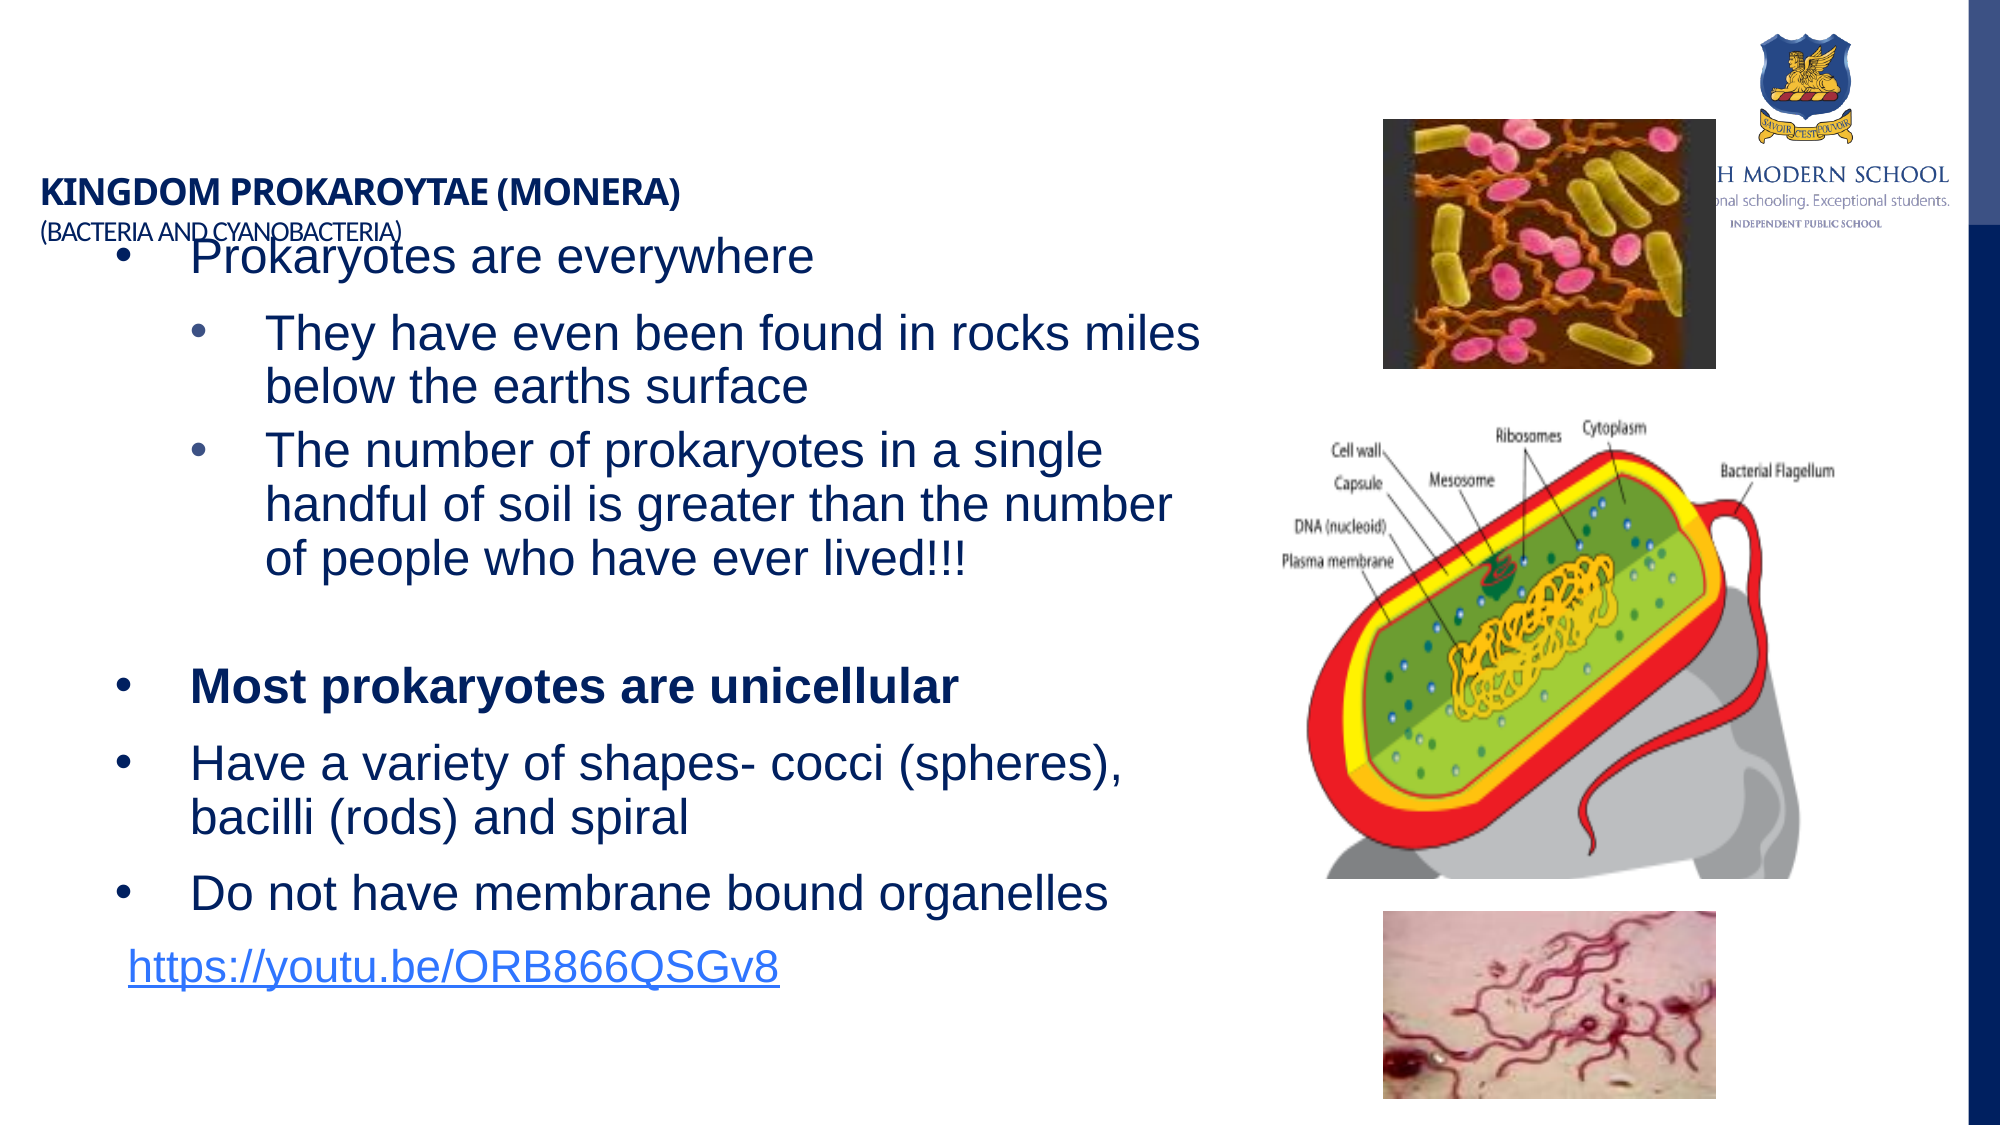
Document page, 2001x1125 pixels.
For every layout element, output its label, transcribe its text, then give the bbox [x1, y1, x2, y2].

picture [1262, 400, 1837, 880]
picture [1382, 22, 1962, 370]
title Kingdom Prokaroytae (MONERA) (bacteria and cyanobacteria) [24, 160, 1381, 286]
picture [1382, 910, 1717, 1100]
list Prokaryotes are everywhere They have even been found in rocks miles below the earths surface The number of prokaryotes in a single handful of soil is greater than the number of people who have ever lived!!! Most prokaryotes are unicellular Have a variety of shapes- cocci (spheres), bacilli (rods) and spiral Do not have membrane bound organelles https://youtu.be/ORB866QSGv8 [99, 222, 1222, 1077]
